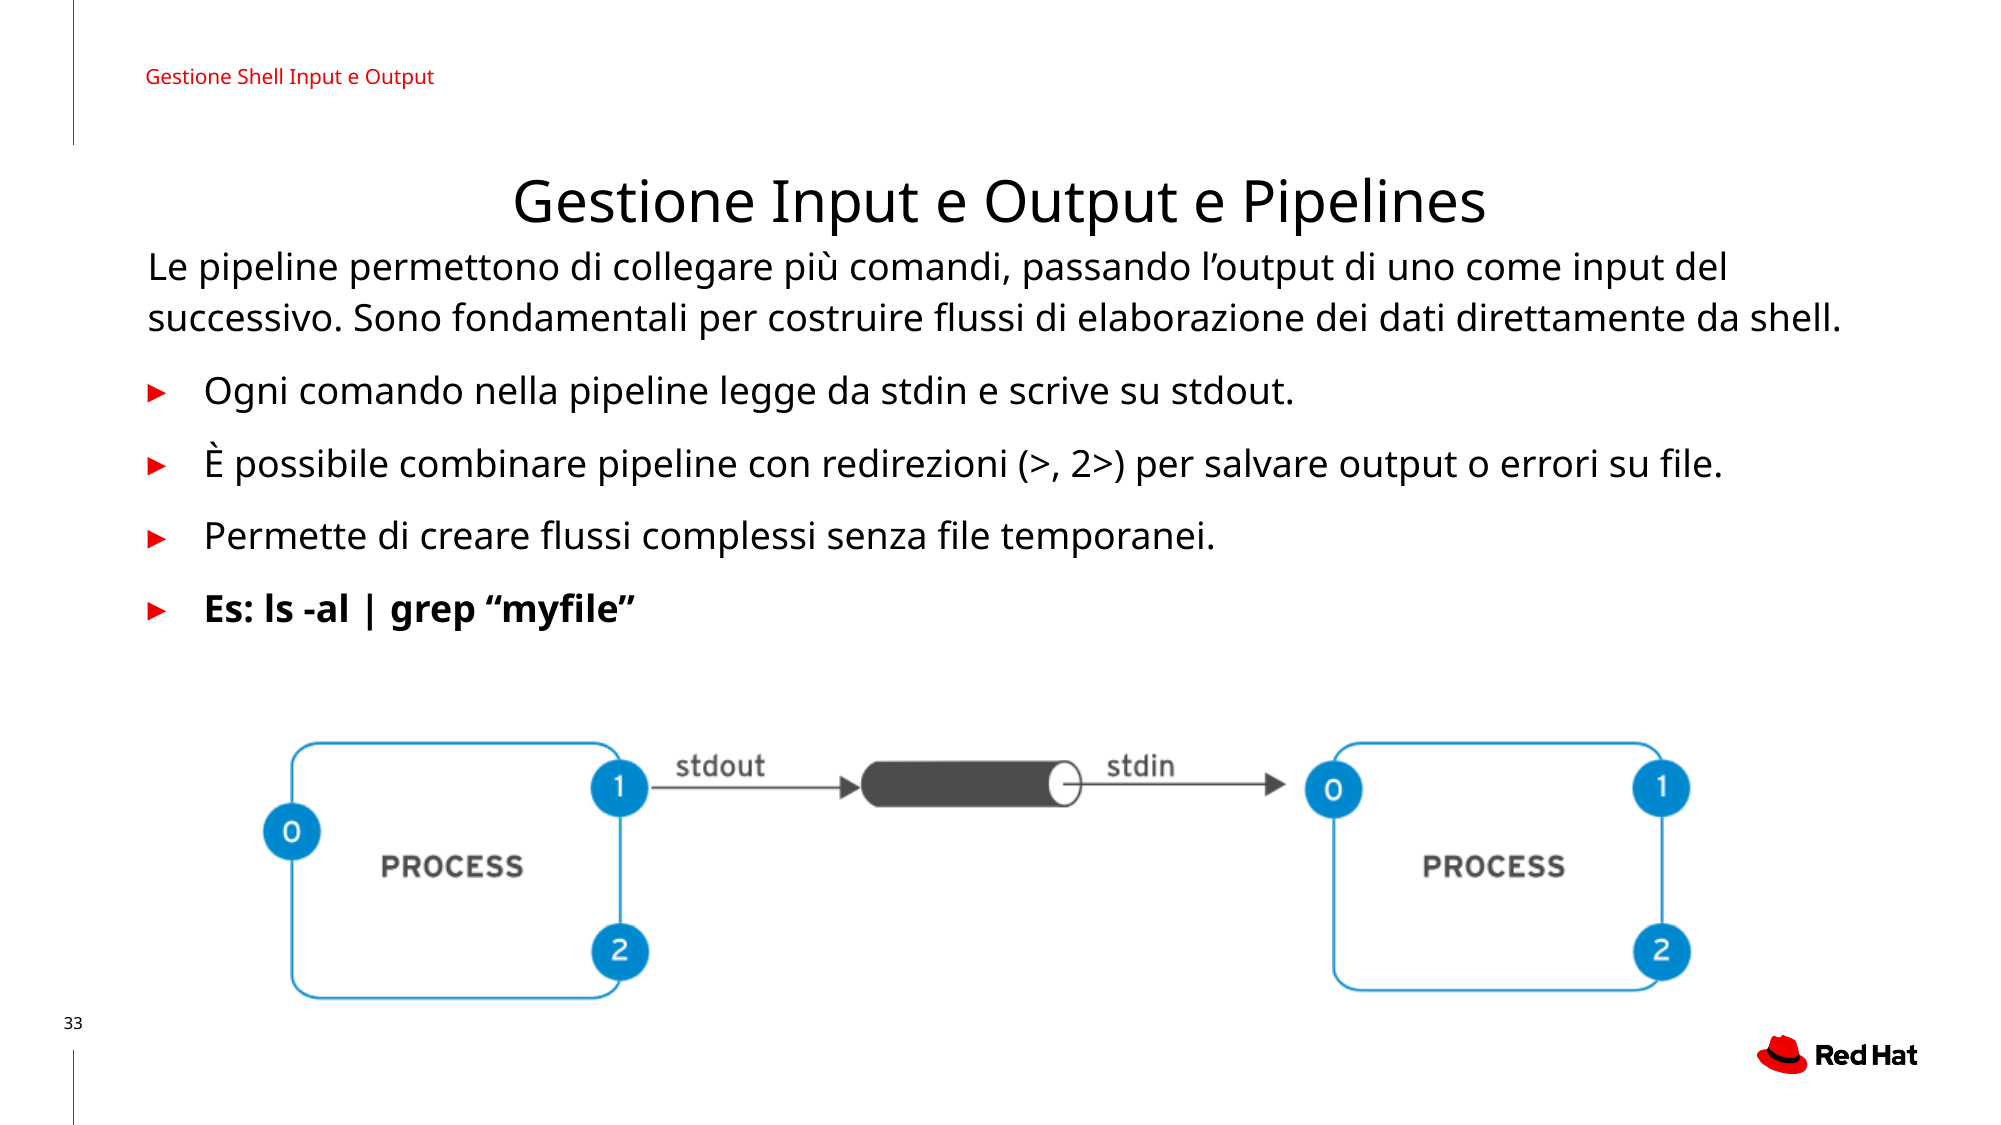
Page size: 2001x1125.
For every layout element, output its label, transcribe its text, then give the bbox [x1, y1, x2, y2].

slide_number ‹#› [13, 1012, 134, 1036]
picture [253, 712, 1697, 1027]
subtitle Gestione Shell Input e Output [73, 9, 919, 143]
title Gestione Input e Output e Pipelines [145, 143, 1855, 234]
list Le pipeline permettono di collegare più comandi, passando l’output di uno come input del successivo. Sono fondamentali per costruire flussi di elaborazione dei dati direttamente da shell. Ogni comando nella pipeline legge da stdin e scrive su stdout. È possibile combinare pipeline con redirezioni (>, 2>) per salvare output o errori su file. Permette di creare flussi complessi senza file temporanei. Es: ls -al | grep “myfile” [147, 235, 1935, 1114]
